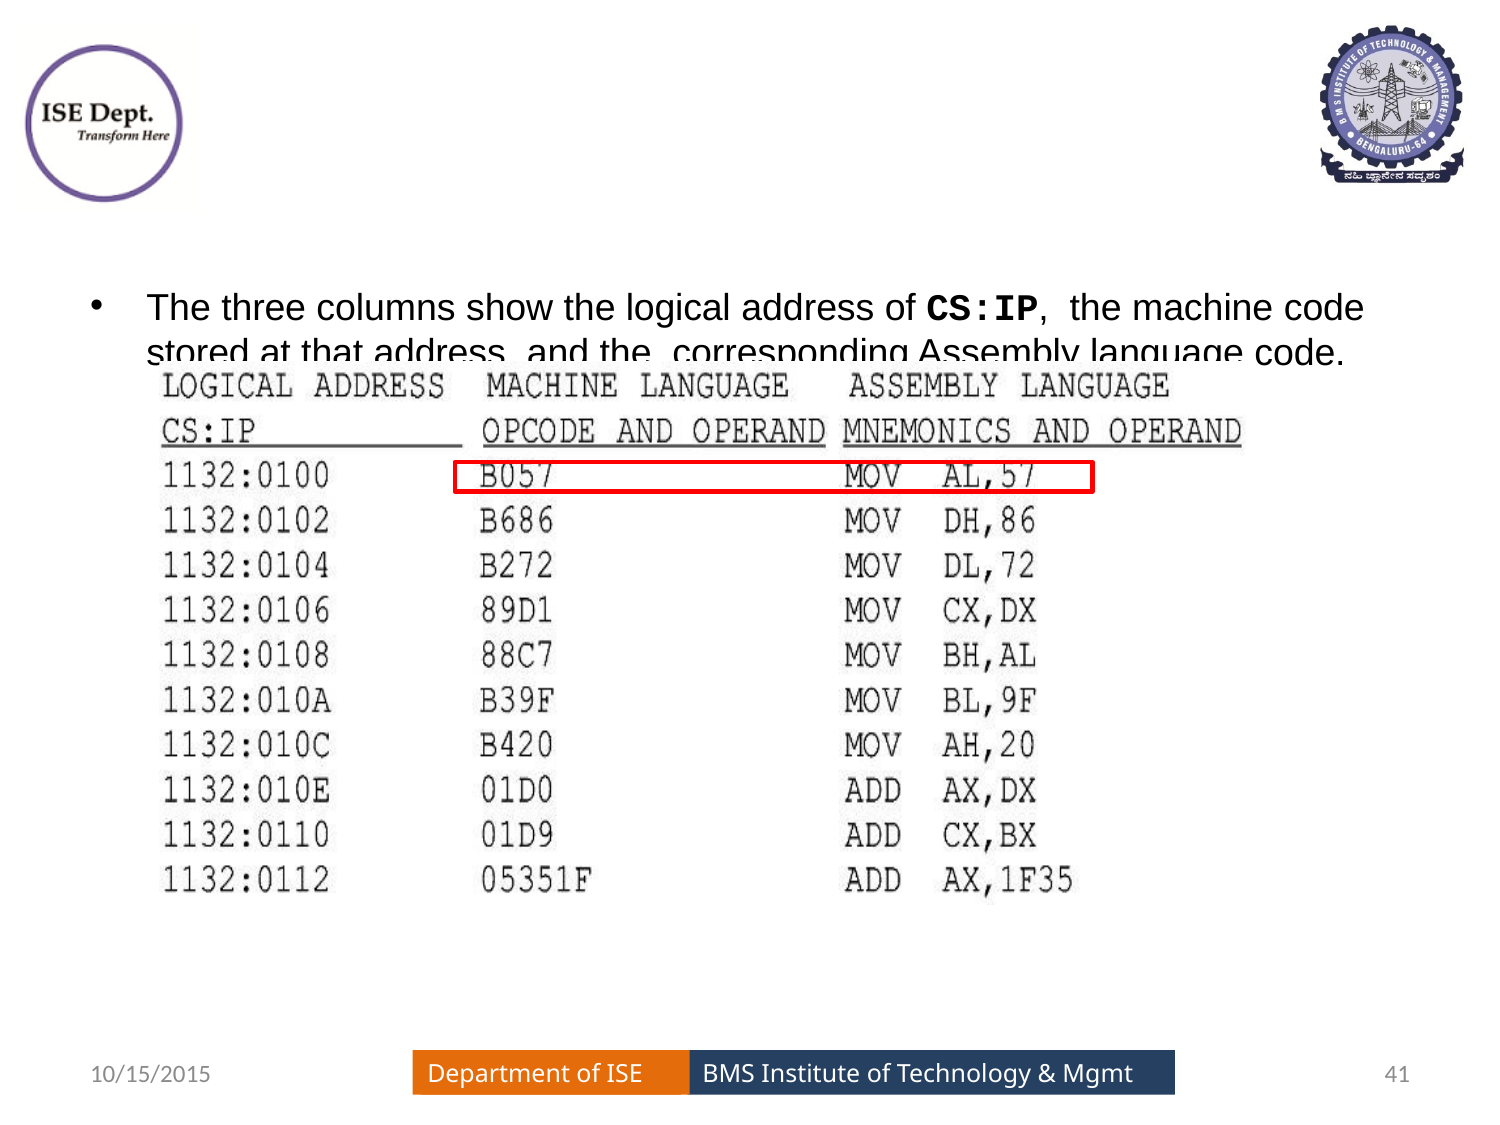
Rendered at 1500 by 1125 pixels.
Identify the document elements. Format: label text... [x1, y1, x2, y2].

picture [15, 24, 201, 213]
list The three columns show the logical address of CS:IP, the machine code stored at that address, and the corresponding Assembly language code. Instruction "MOV AL,57" has a machine code of B057. B0 is the opcode and 57 is the operand. [75, 275, 1425, 1018]
text_box [453, 460, 1095, 494]
text_box [159, 361, 1247, 906]
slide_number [75, 1042, 425, 1103]
picture [1287, 0, 1500, 213]
slide_number 41 [1074, 1042, 1425, 1103]
